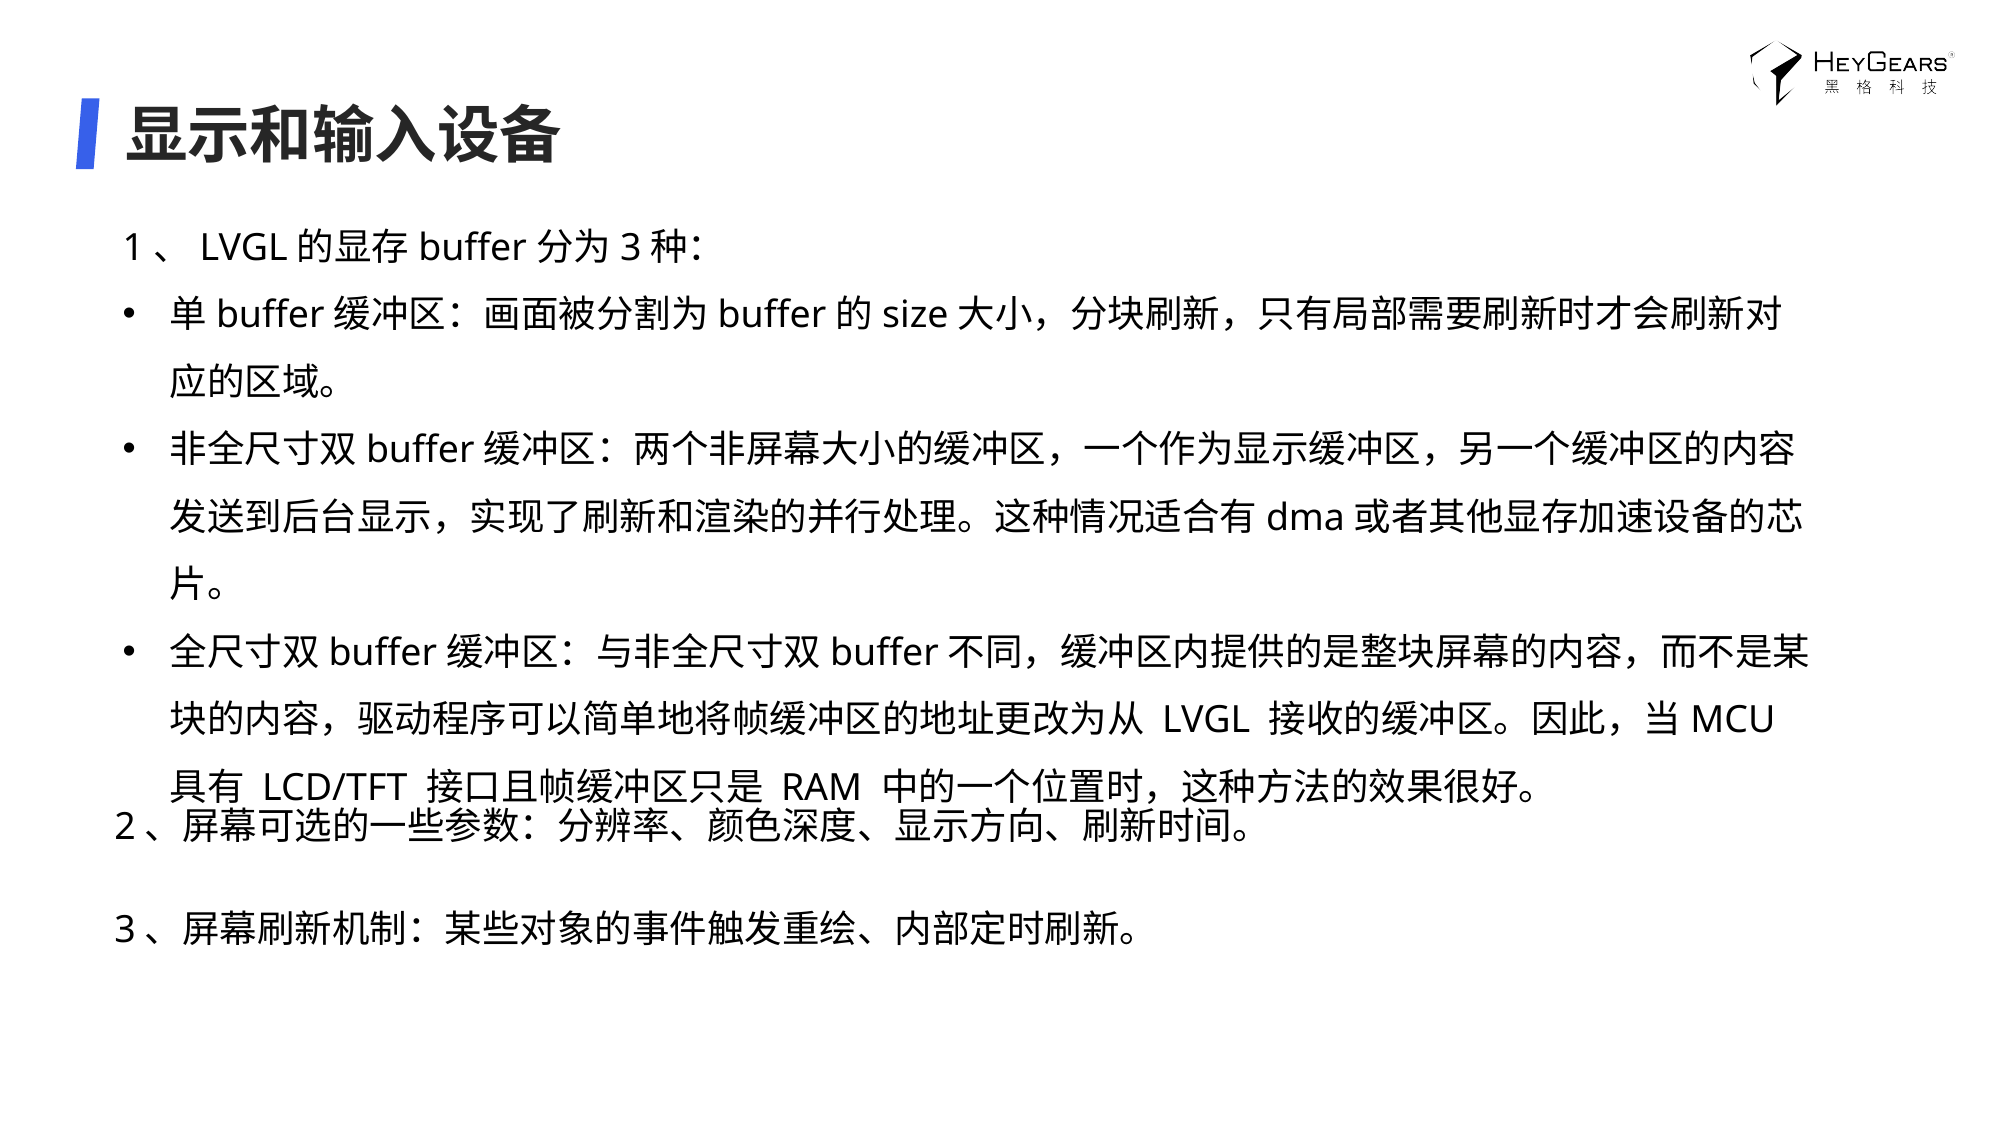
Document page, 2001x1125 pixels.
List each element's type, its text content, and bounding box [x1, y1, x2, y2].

text_box 3、屏幕刷新机制：某些对象的事件触发重绘、内部定时刷新。 [99, 875, 1820, 958]
text_box [74, 97, 101, 171]
text_box 1、LVGL的显存buffer分为3种： 单buffer缓冲区：画面被分割为buffer的size大小，分块刷新，只有局部需要刷新时才会刷新对应的区域。 非全尺寸双buffer缓冲区：两个非屏幕大小的缓冲区，一个作为显示缓冲区，另一个缓冲区的内容发送到后台显示，实现了刷新和渲染的并行处理。这种情况适合有dma或者其他显存加速设备的芯片。 全尺寸双buffer缓冲区：与非全尺寸双buffer不同，缓冲区内提供的是整块屏幕的内容，而不是某块的内容，驱动程序可以简单地将帧缓冲区的地址更改为从 LVGL 接收的缓冲区。因此，当MCU具有 LCD/TFT 接口且帧缓冲区只是 RAM 中的一个位置时，这种方法的效果很好。 [107, 192, 1828, 816]
picture [1750, 40, 1955, 106]
text_box 2、屏幕可选的一些参数：分辨率、颜色深度、显示方向、刷新时间。 [99, 772, 1820, 855]
text_box 显示和输入设备 [110, 87, 578, 178]
